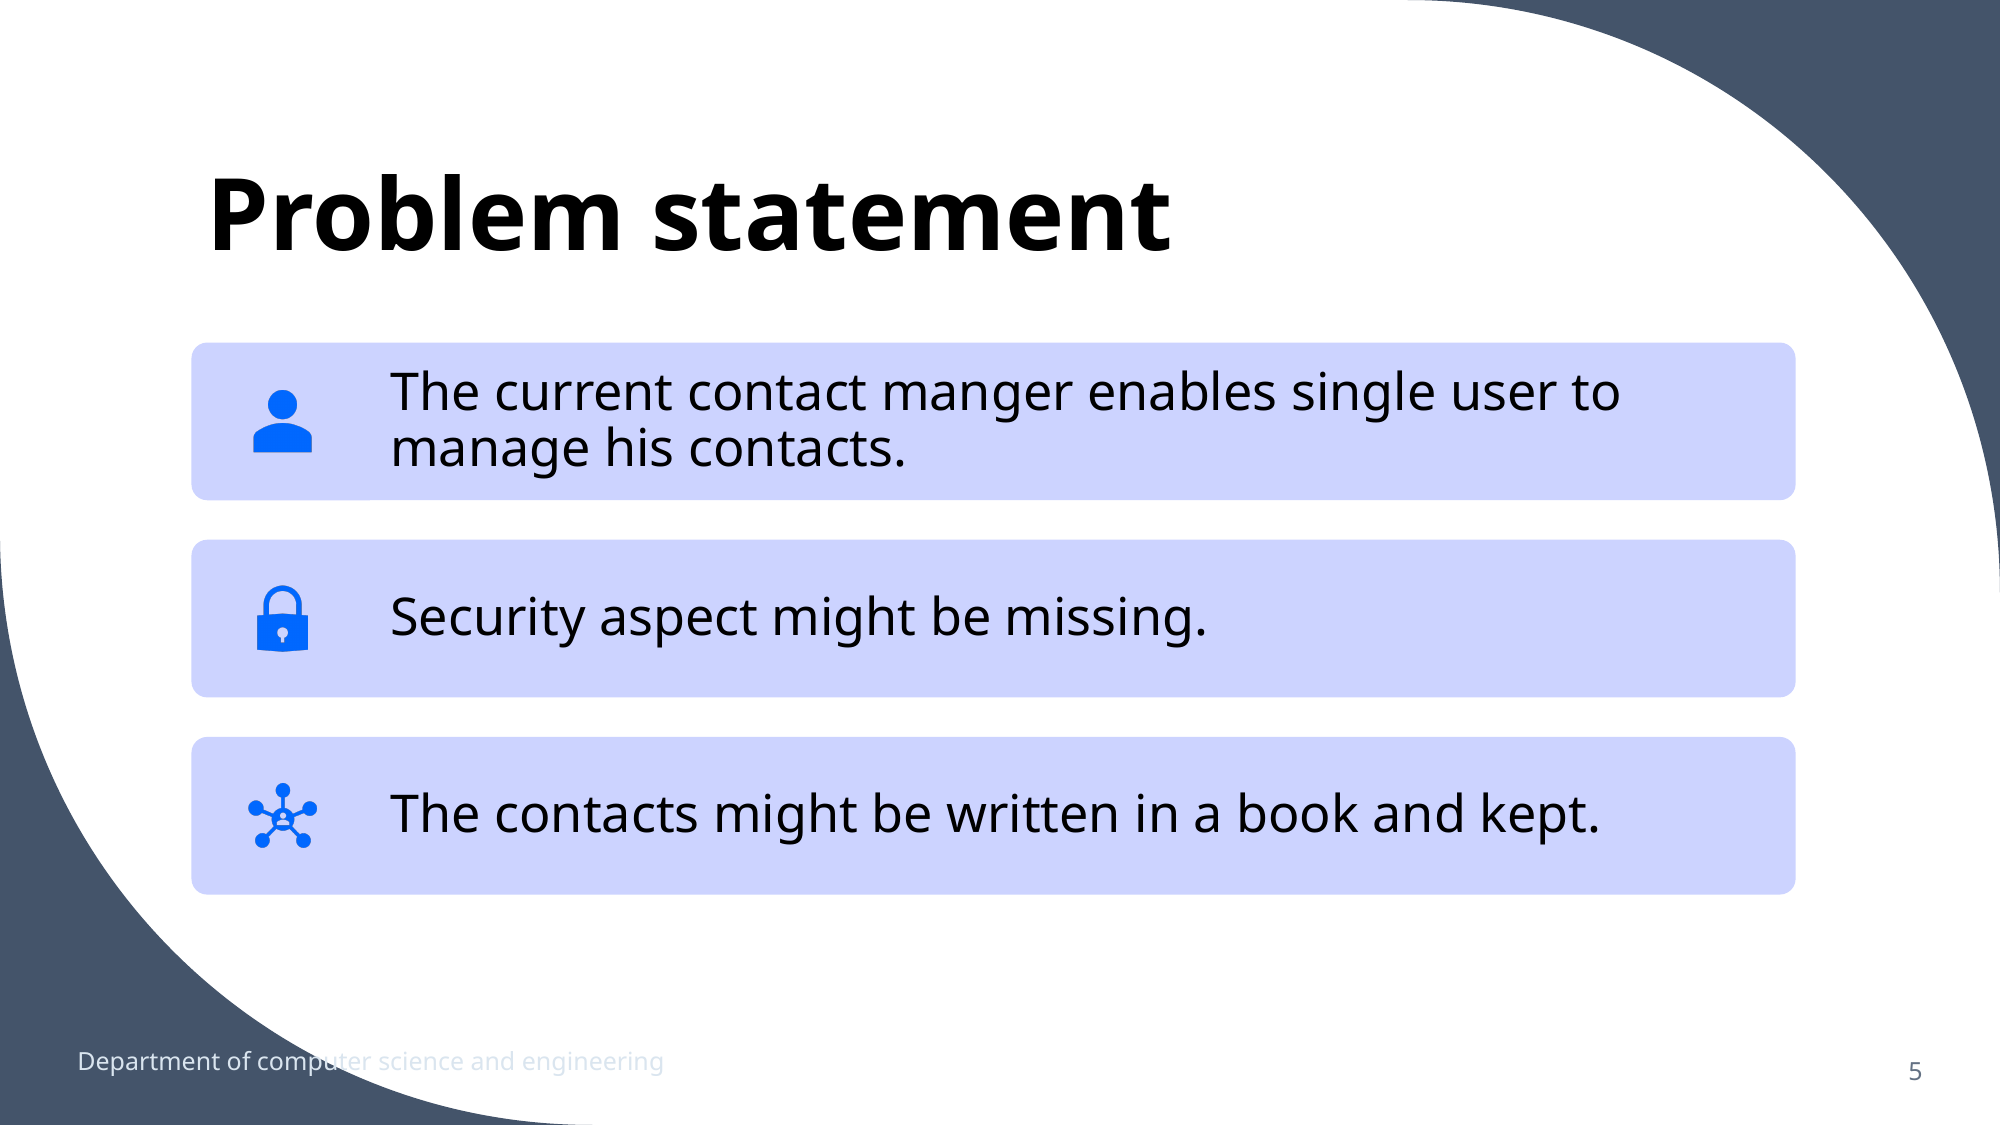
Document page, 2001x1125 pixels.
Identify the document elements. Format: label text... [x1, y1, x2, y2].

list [191, 342, 1796, 895]
slide_number Department of computer science and engineering [62, 1042, 698, 1078]
slide_number 5 [1665, 1042, 1938, 1103]
title Problem statement [191, 62, 1796, 280]
